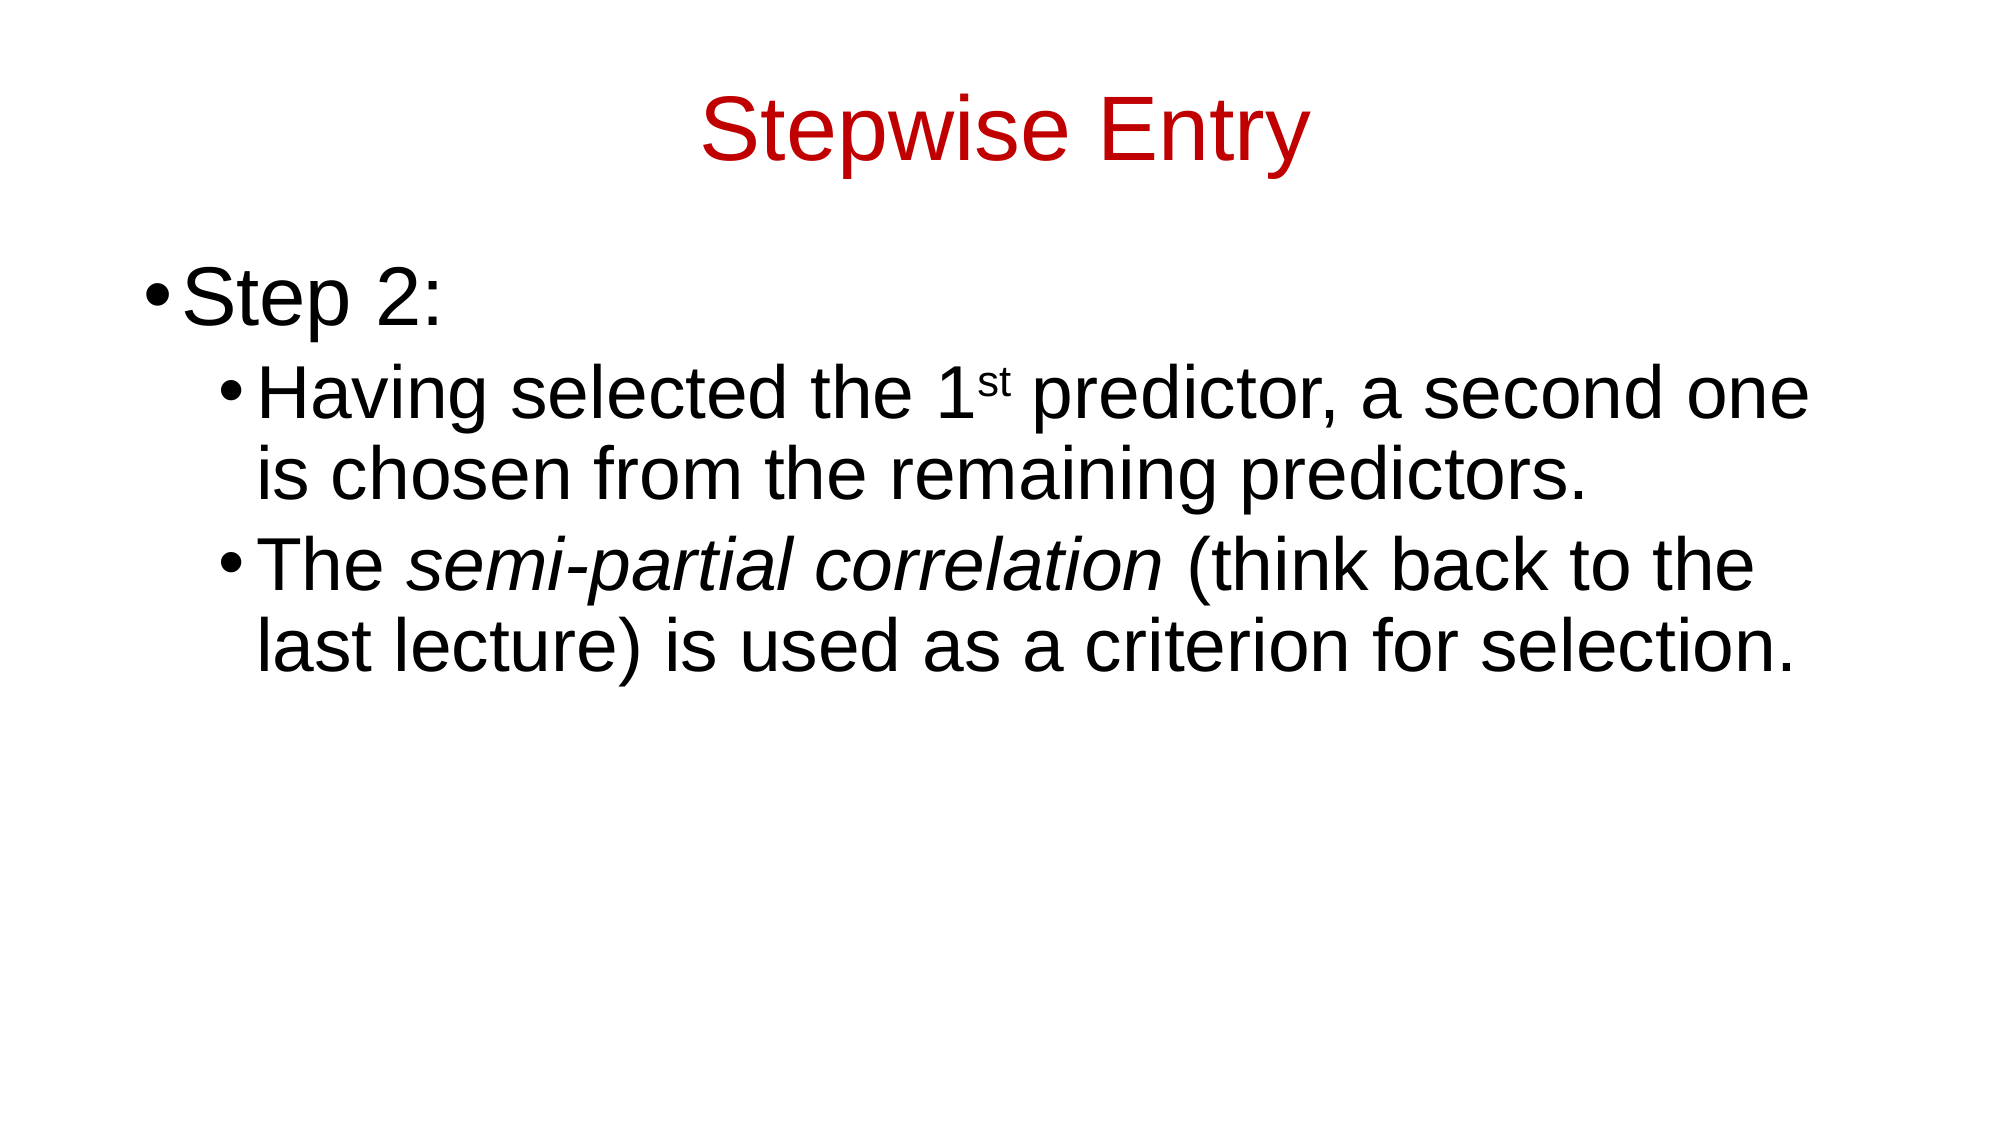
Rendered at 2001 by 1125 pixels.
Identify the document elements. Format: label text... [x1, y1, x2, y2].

title Stepwise Entry [128, 37, 1884, 225]
list Step 2: Having selected the 1st predictor, a second one is chosen from the remaining predictors. The semi-partial correlation (think back to the last lecture) is used as a criterion for selection. [128, 245, 1884, 1015]
